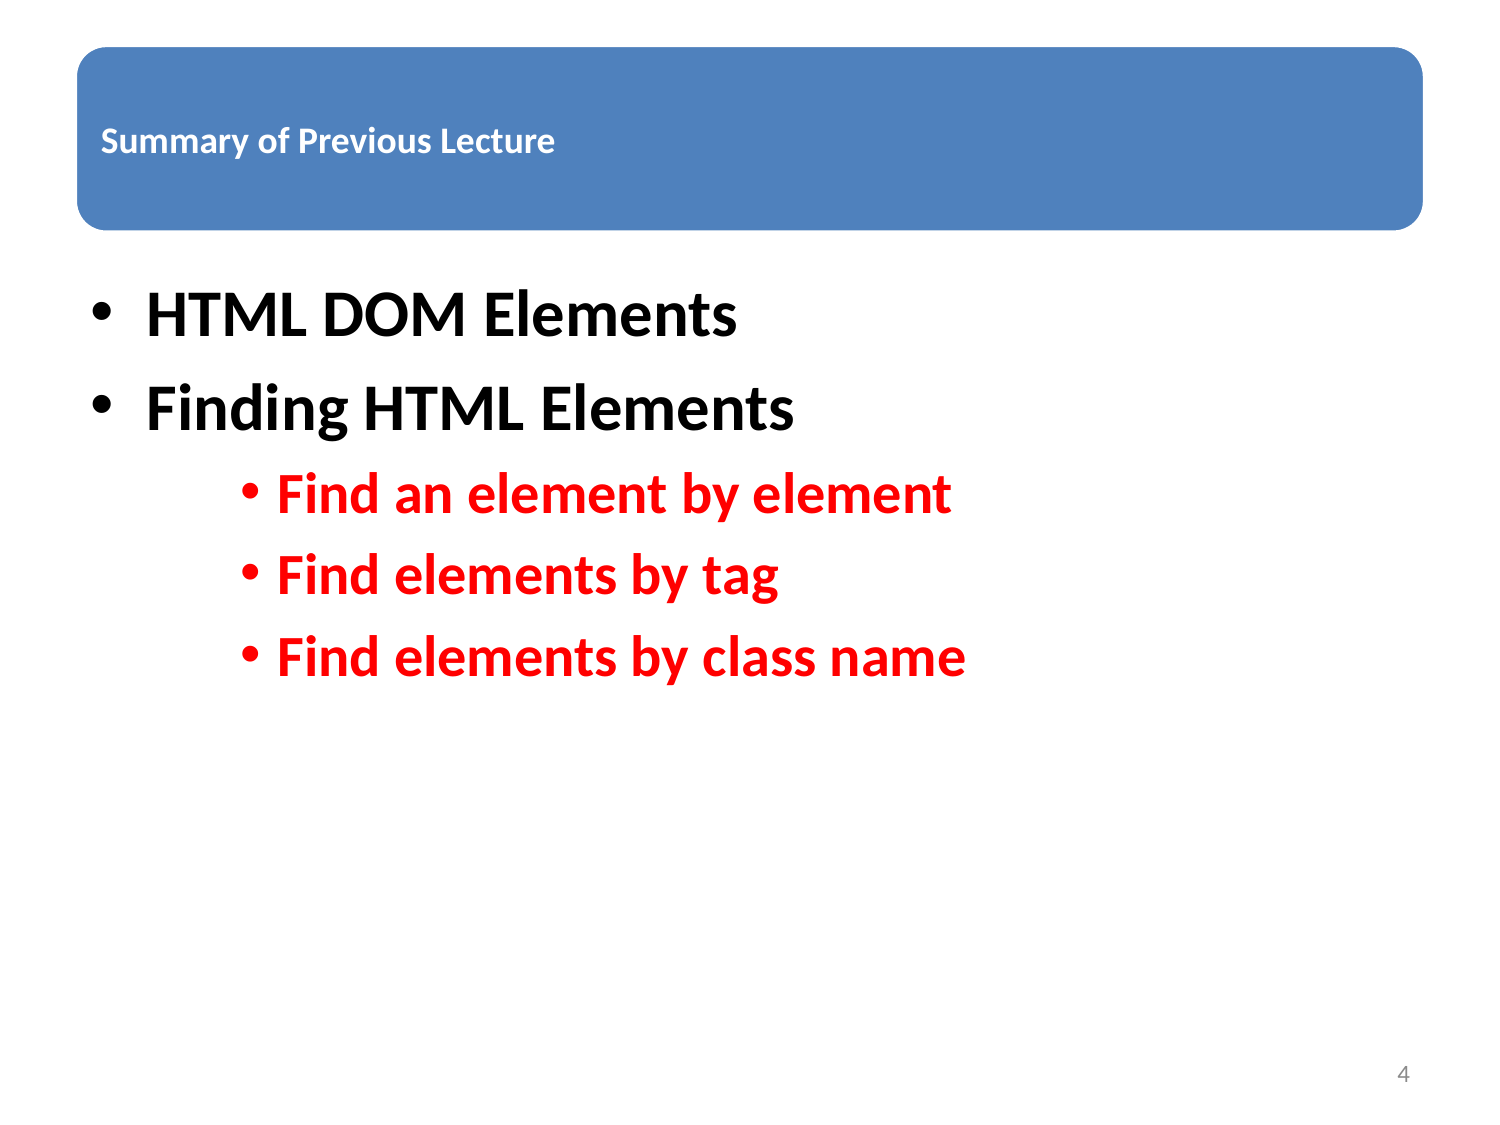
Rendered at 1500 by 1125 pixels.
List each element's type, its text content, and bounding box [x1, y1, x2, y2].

list HTML DOM Elements Finding HTML Elements Find an element by element Find elements by tag Find elements by class name [75, 262, 1425, 1005]
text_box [74, 44, 1426, 233]
slide_number 4 [1074, 1042, 1425, 1103]
